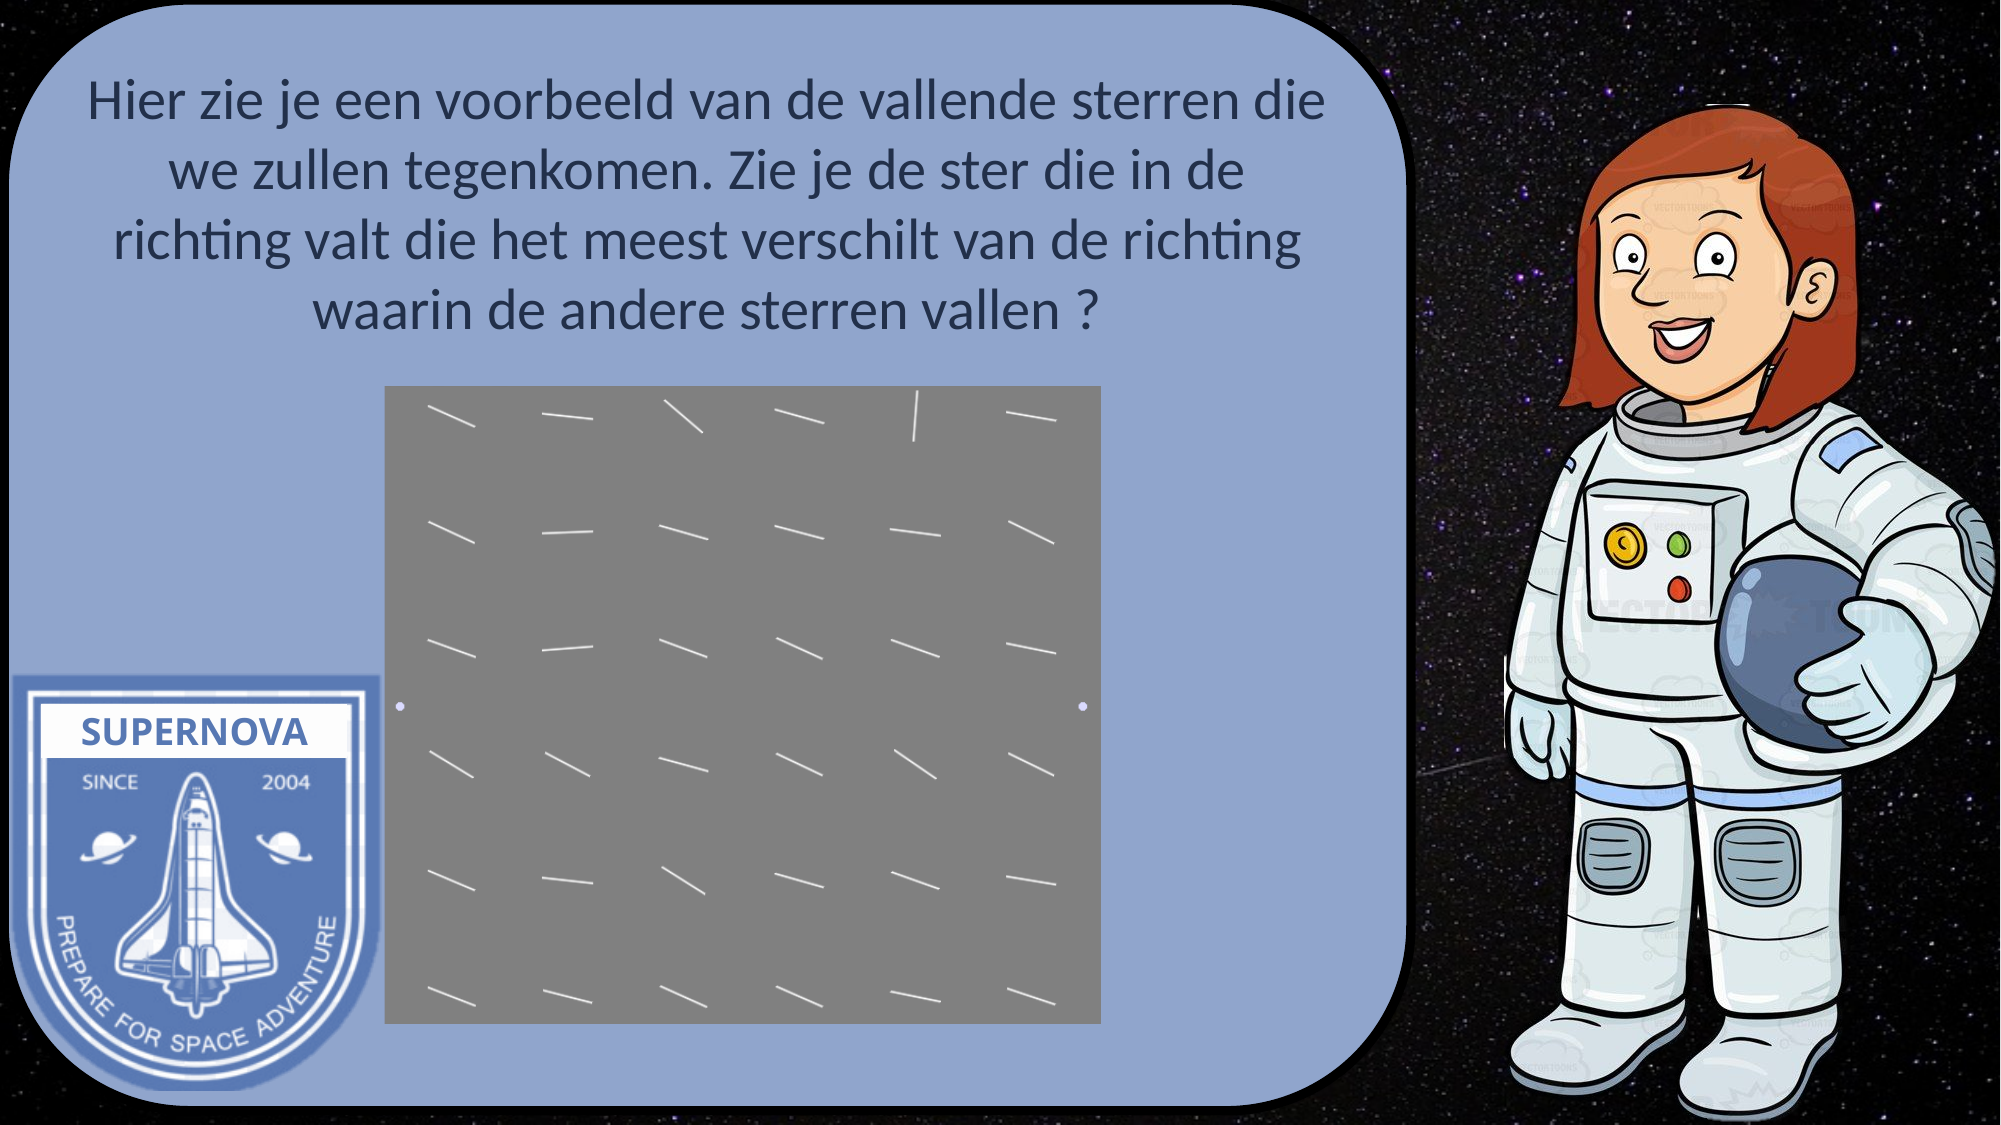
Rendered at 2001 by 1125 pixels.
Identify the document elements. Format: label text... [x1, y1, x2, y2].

picture [0, 0, 2001, 1125]
picture [0, 0, 161, 654]
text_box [0, 654, 404, 1091]
text_box Hier zie je een voorbeeld van de vallende sterren die we zullen tegenkomen. Zie je de ster die in de richting valt die het meest verschilt van de richting waarin de andere sterren vallen ? [3, 0, 1412, 1112]
picture [384, 386, 1101, 1024]
